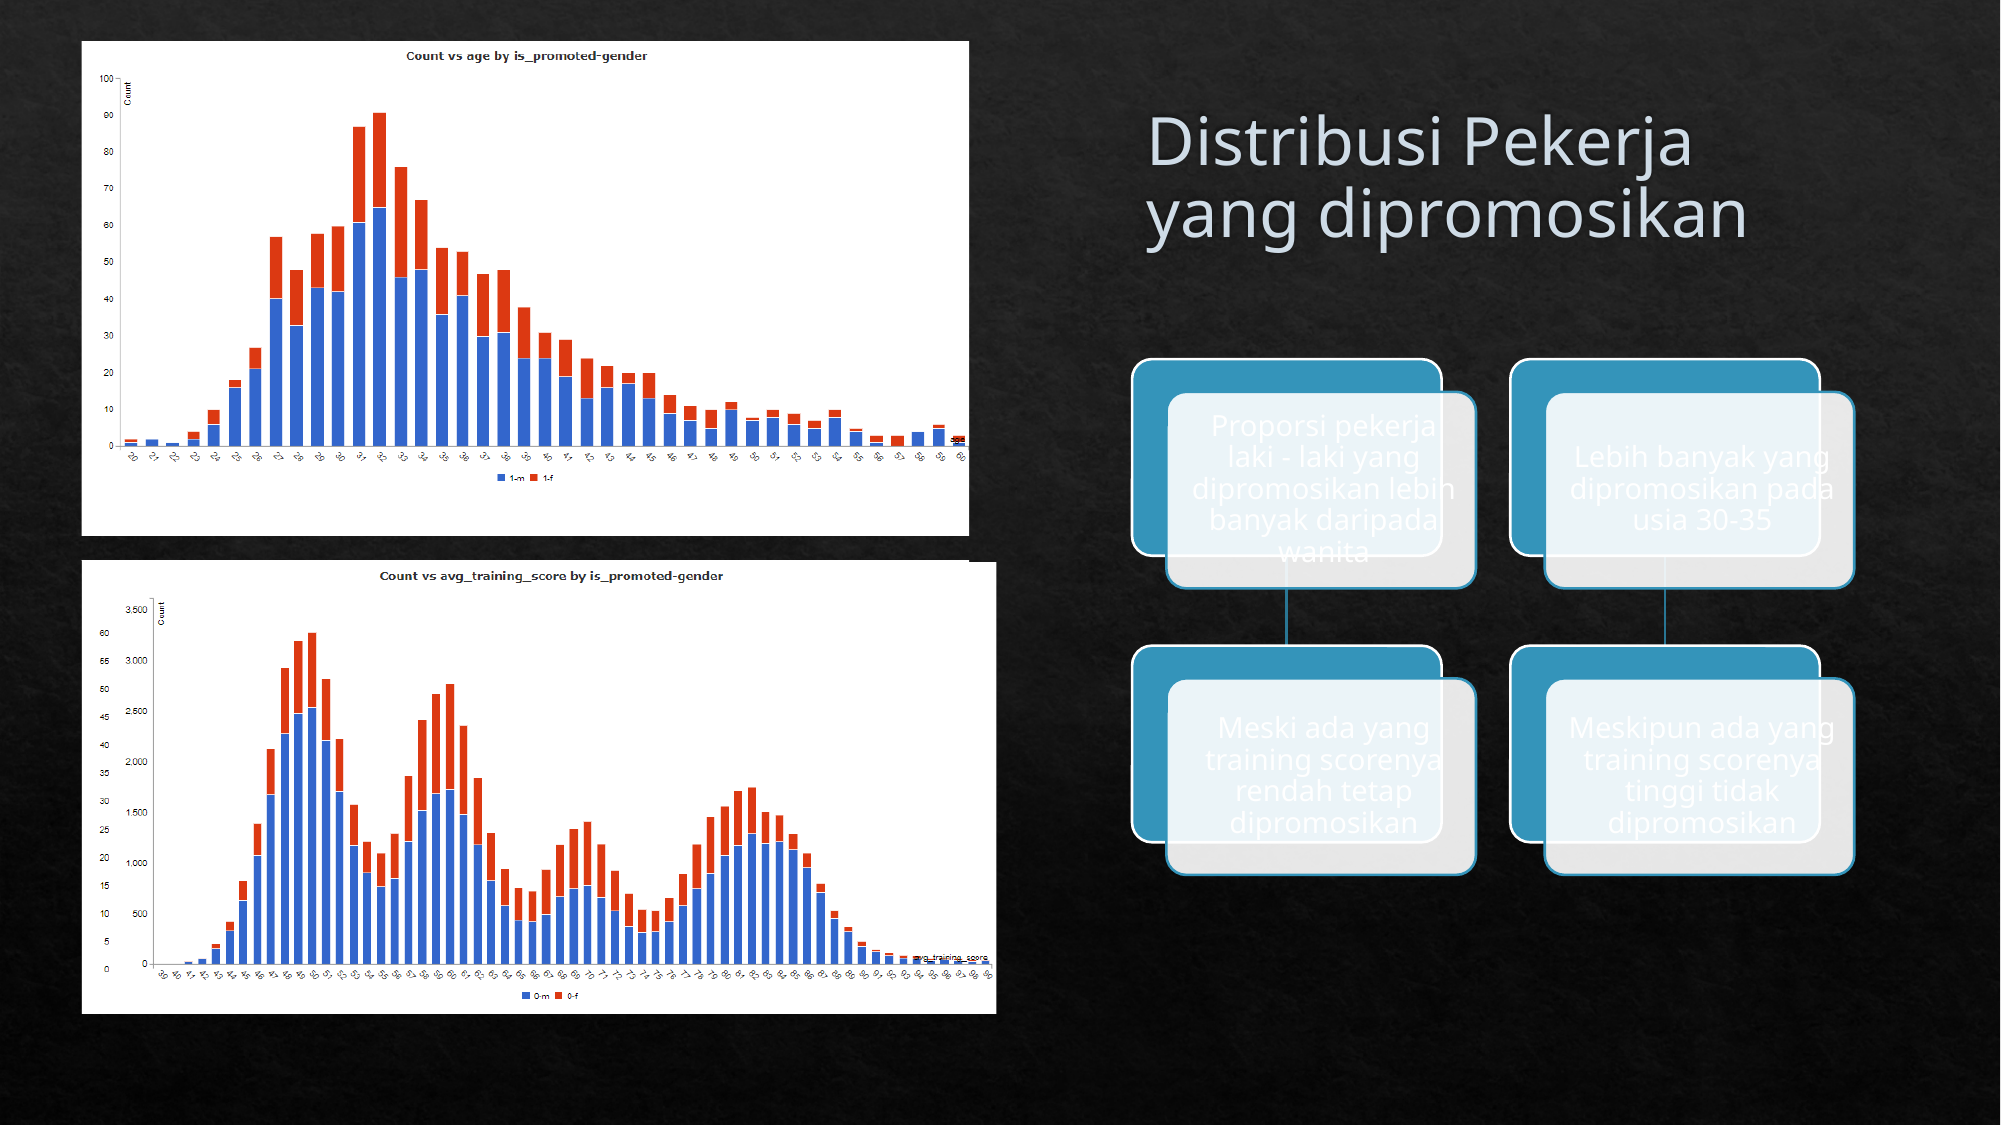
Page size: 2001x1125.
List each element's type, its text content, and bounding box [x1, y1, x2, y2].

title Distribusi Pekerja yang dipromosikan [1131, 99, 1877, 260]
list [1131, 283, 1855, 951]
picture [81, 41, 970, 536]
picture [81, 560, 997, 1015]
